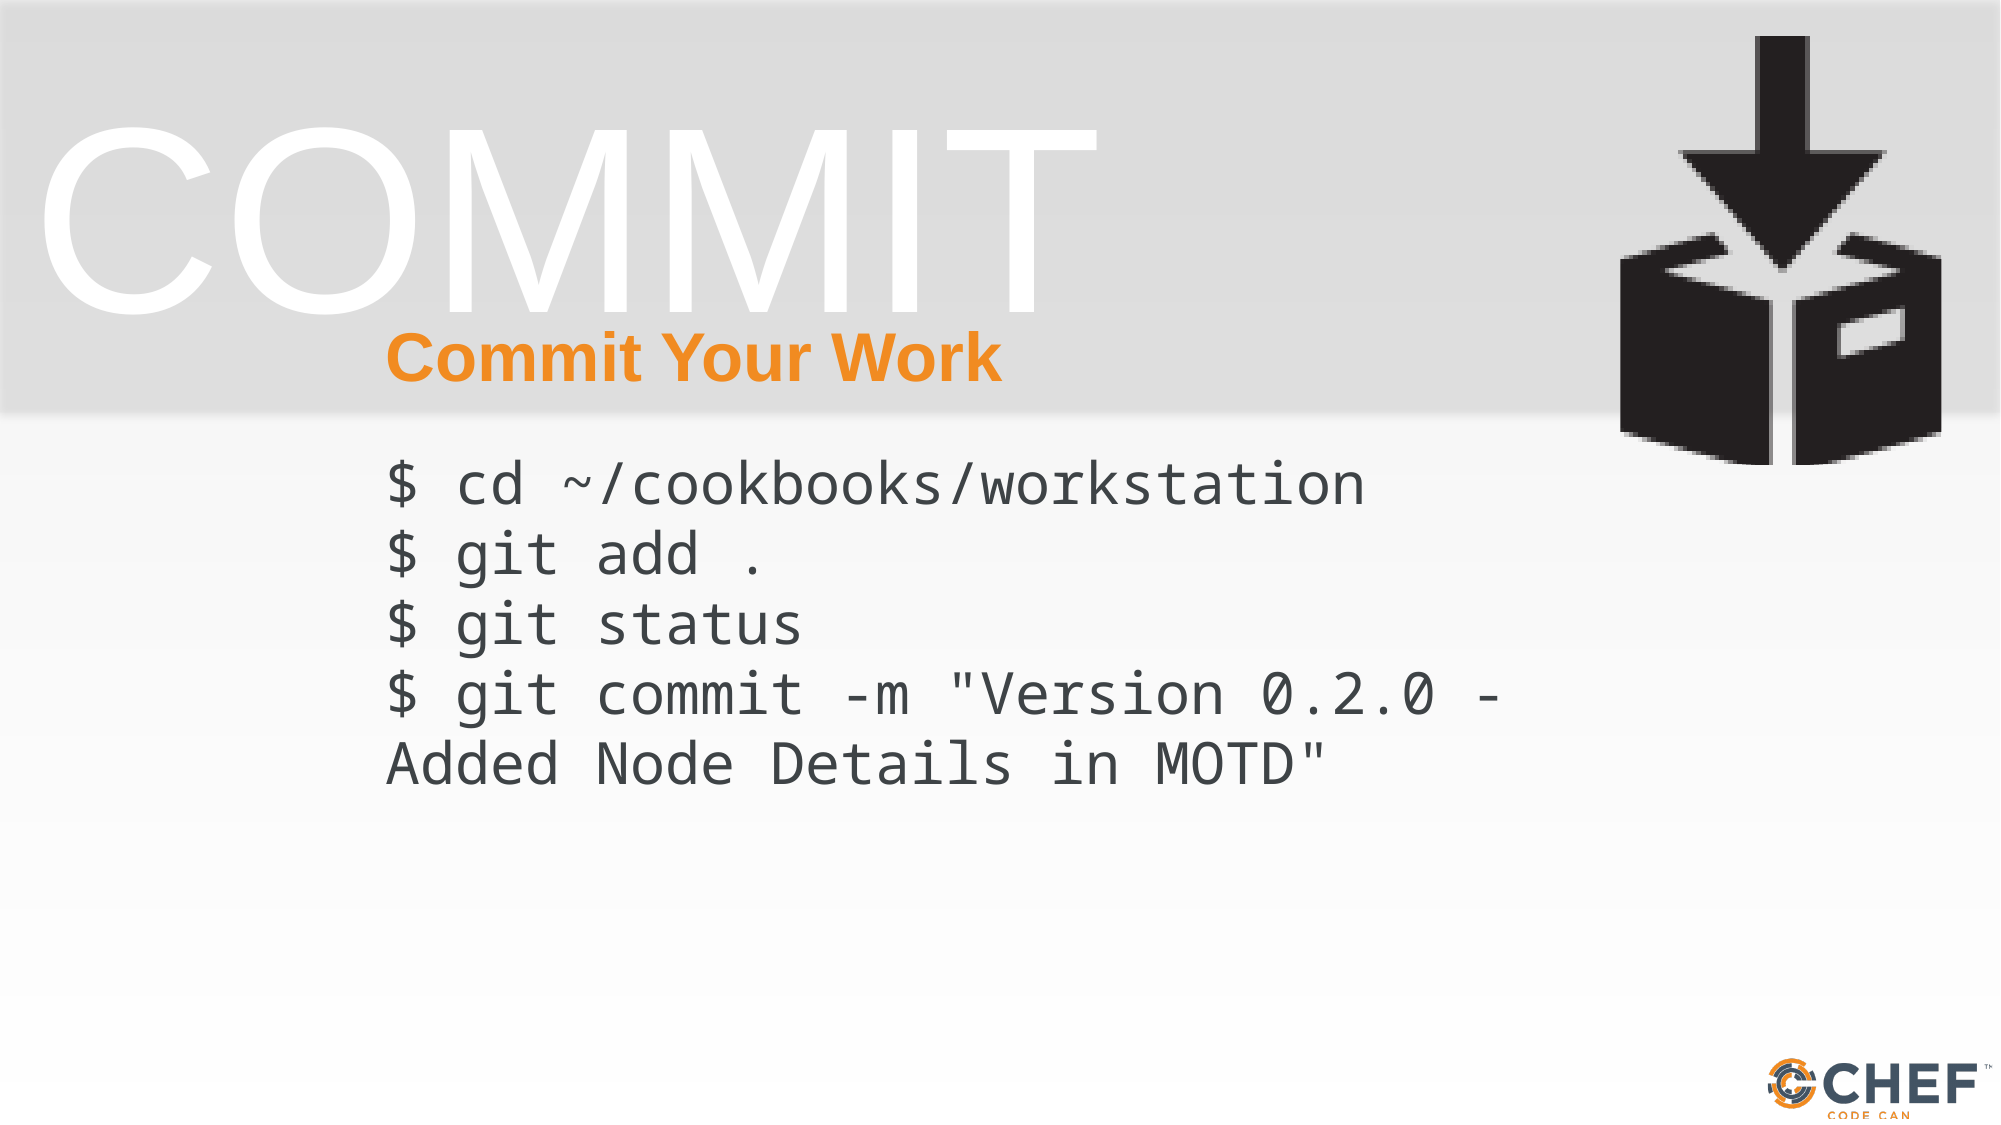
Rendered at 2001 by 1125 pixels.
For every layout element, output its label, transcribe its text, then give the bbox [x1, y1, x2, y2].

title Commit Your Work [370, 307, 1721, 412]
subtitle $ cd ~/cookbooks/workstation $ git add . $ git status $ git commit -m "Version 0.2.0 - Added Node Details in MOTD" [370, 431, 1721, 844]
